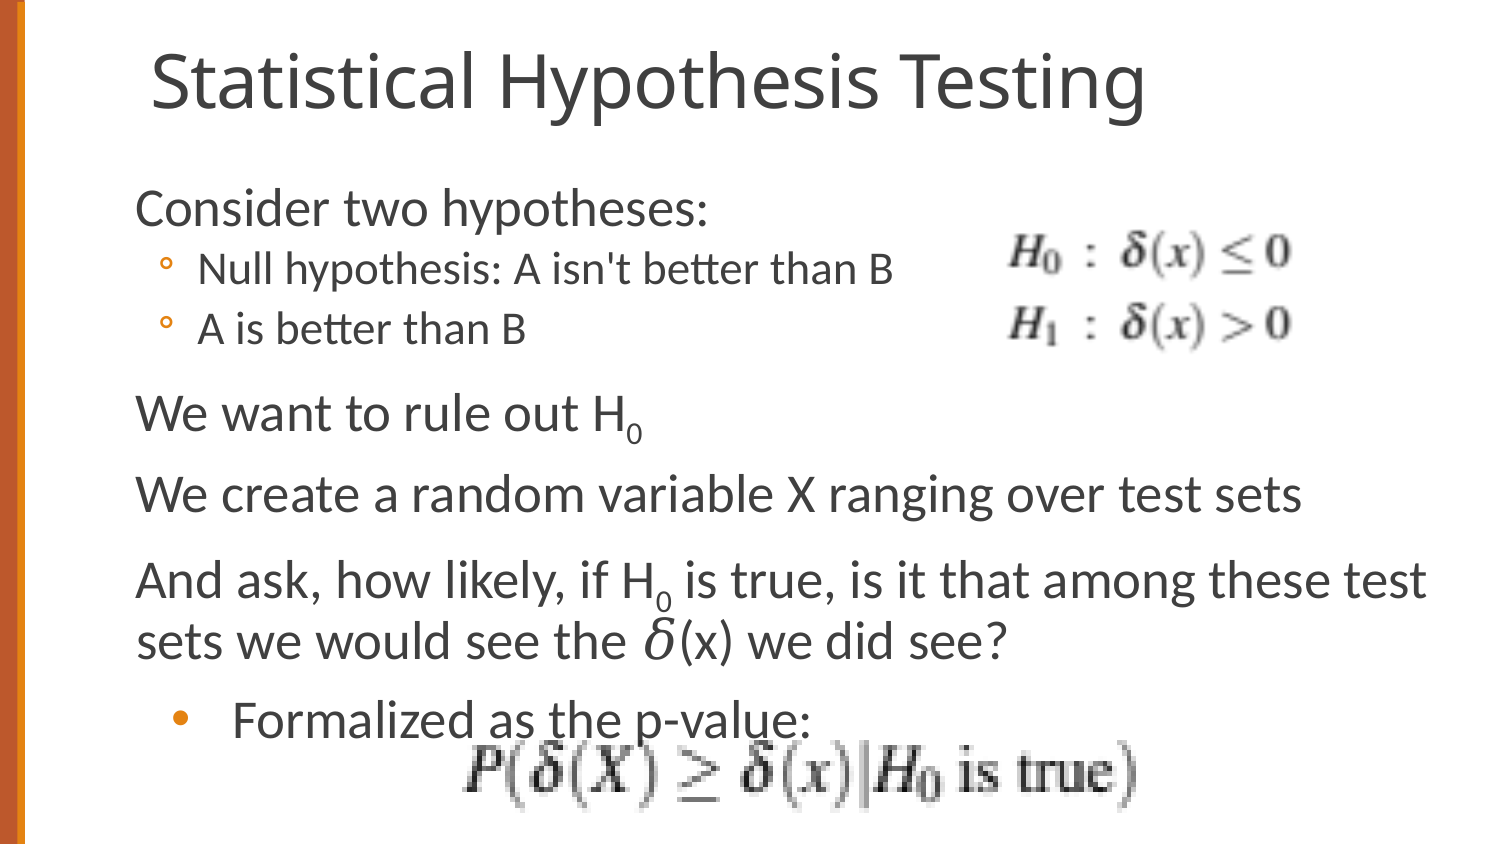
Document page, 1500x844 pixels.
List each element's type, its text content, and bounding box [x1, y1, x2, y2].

picture [986, 196, 1305, 373]
picture [438, 703, 1147, 825]
title Statistical Hypothesis Testing [135, 19, 1373, 132]
list Consider two hypotheses: Null hypothesis: A isn't better than B A is better than B We want to rule out H0 We create a random variable X ranging over test sets And ask, how likely, if H0 is true, is it that among these test sets we would see the 𝛿(x) we did see? Formalized as the p-value: [135, 171, 1450, 760]
